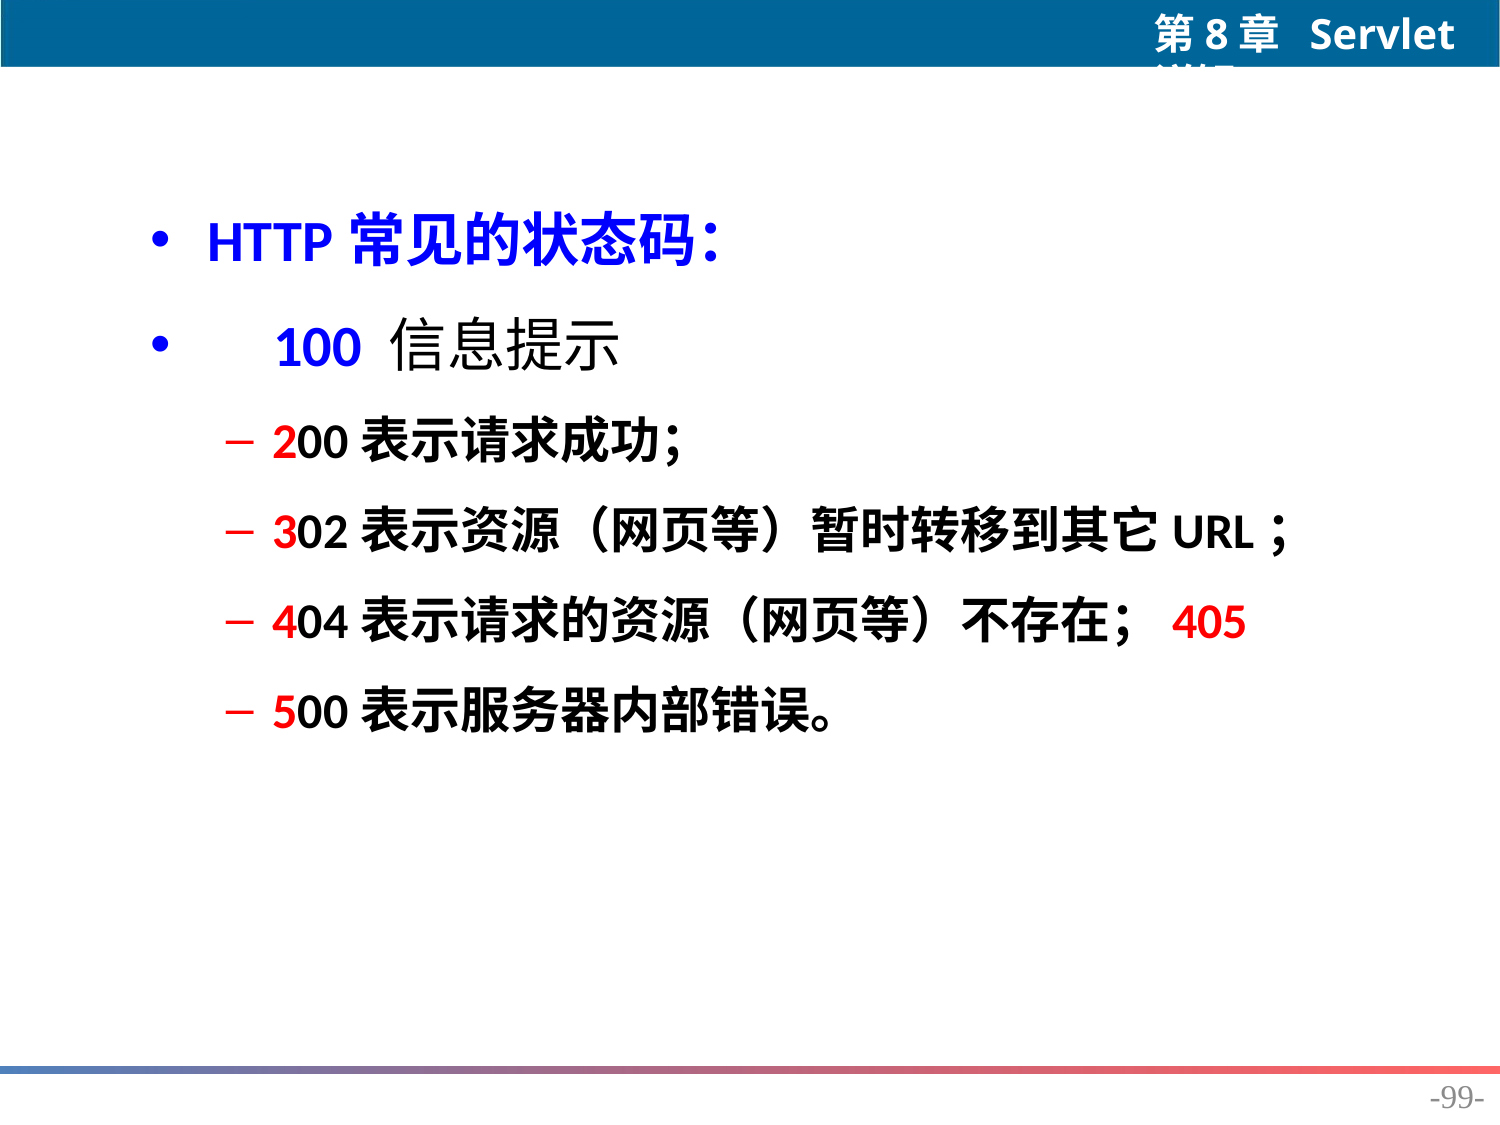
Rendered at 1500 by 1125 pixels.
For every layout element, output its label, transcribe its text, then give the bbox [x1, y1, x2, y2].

list HTTP常见的状态码： 100 信息提示 200表示请求成功； 302表示资源（网页等）暂时转移到其它URL； 404表示请求的资源（网页等）不存在；405 500表示服务器内部错误。 [135, 160, 1412, 976]
slide_number -99- [1149, 1065, 1500, 1125]
picture [1496, 0, 1500, 67]
